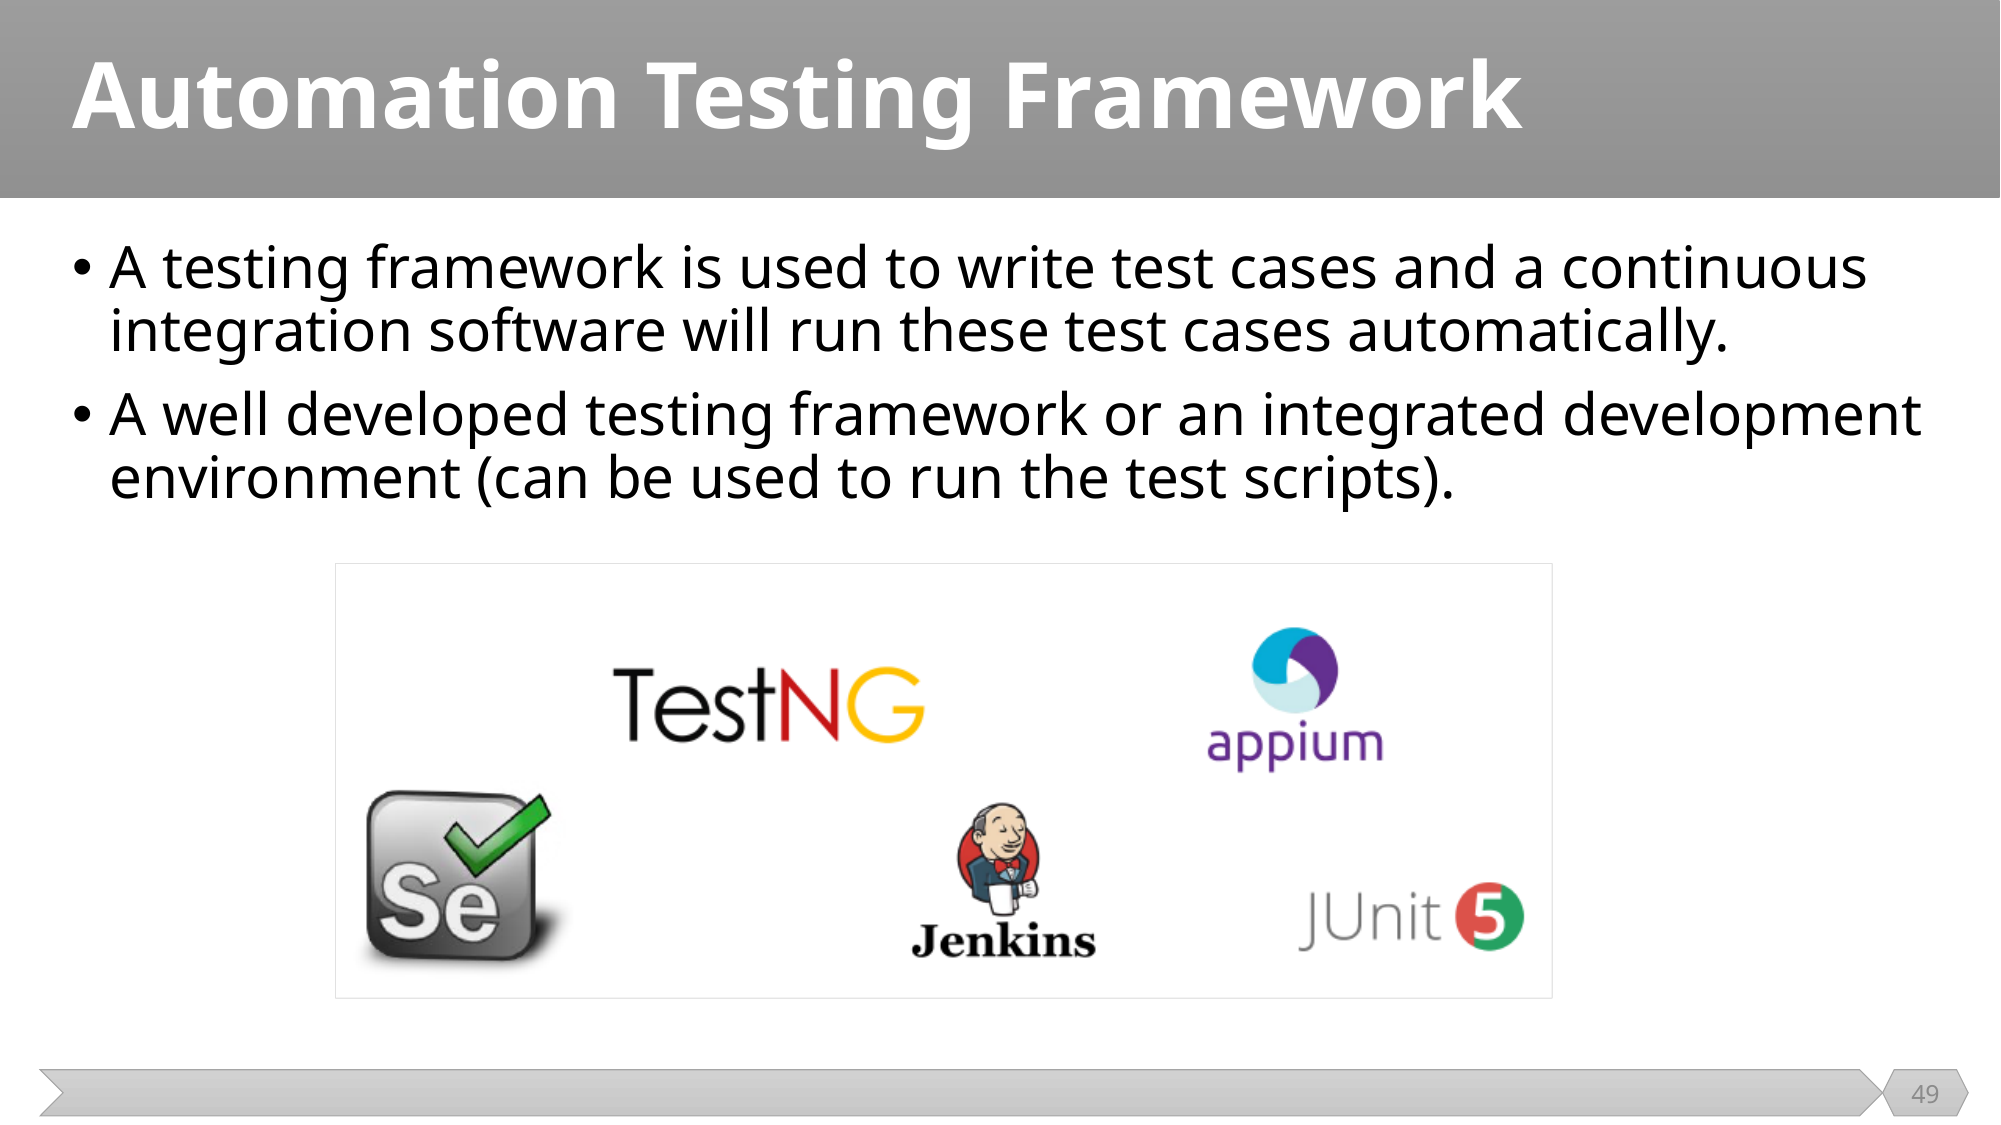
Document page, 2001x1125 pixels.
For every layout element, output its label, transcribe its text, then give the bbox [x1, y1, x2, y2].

picture [334, 562, 1554, 1000]
title Automation Testing Framework [56, 0, 1969, 199]
slide_number 49 [1882, 1065, 1969, 1125]
list A testing framework is used to write test cases and a continuous integration software will run these test cases automatically. A well developed testing framework or an integrated development environment (can be used to run the test scripts). [56, 230, 1969, 1010]
